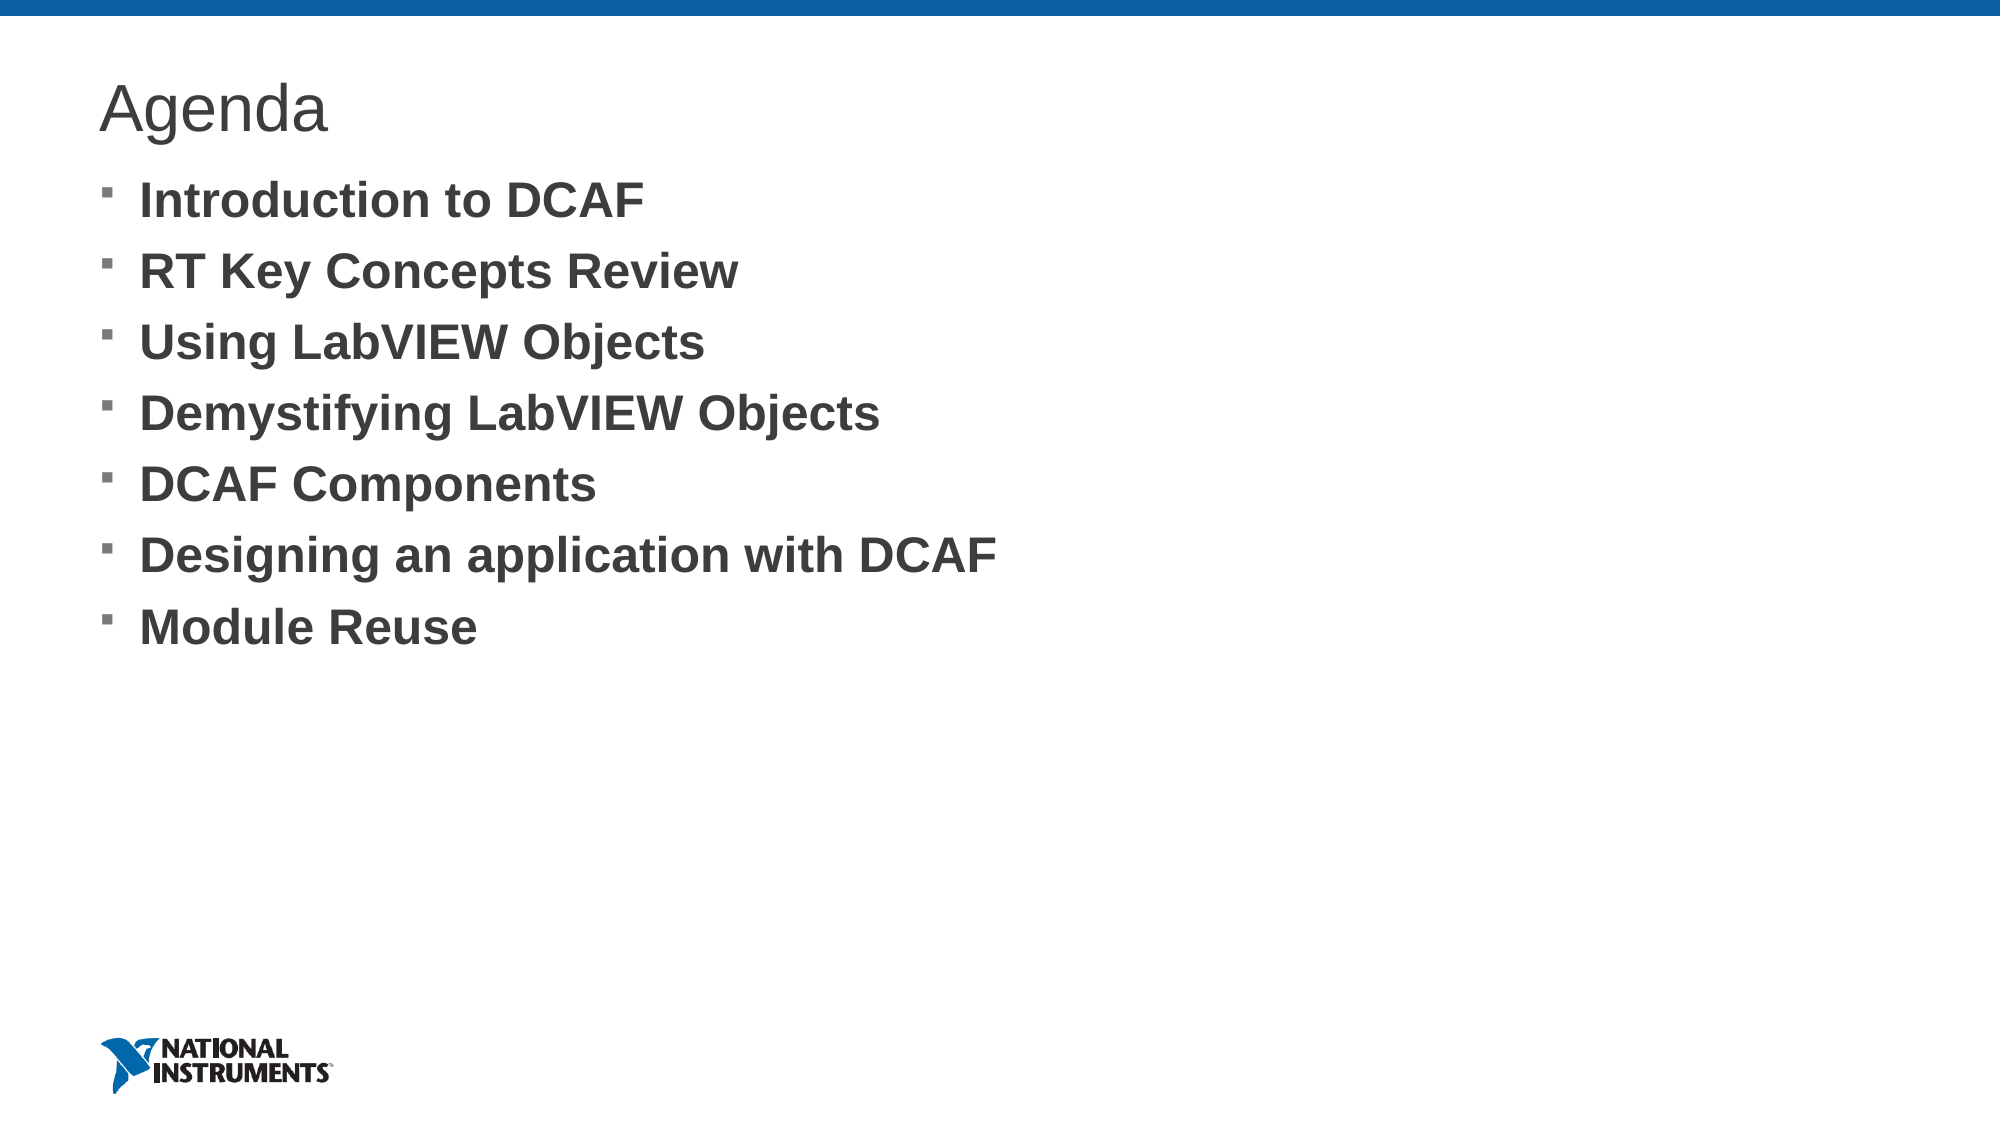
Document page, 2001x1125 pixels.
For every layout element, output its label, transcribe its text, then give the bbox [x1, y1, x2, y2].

list Introduction to DCAF RT Key Concepts Review Using LabVIEW Objects Demystifying LabVIEW Objects DCAF Components Designing an application with DCAF Module Reuse [99, 159, 1900, 964]
title Agenda [99, 60, 1900, 159]
